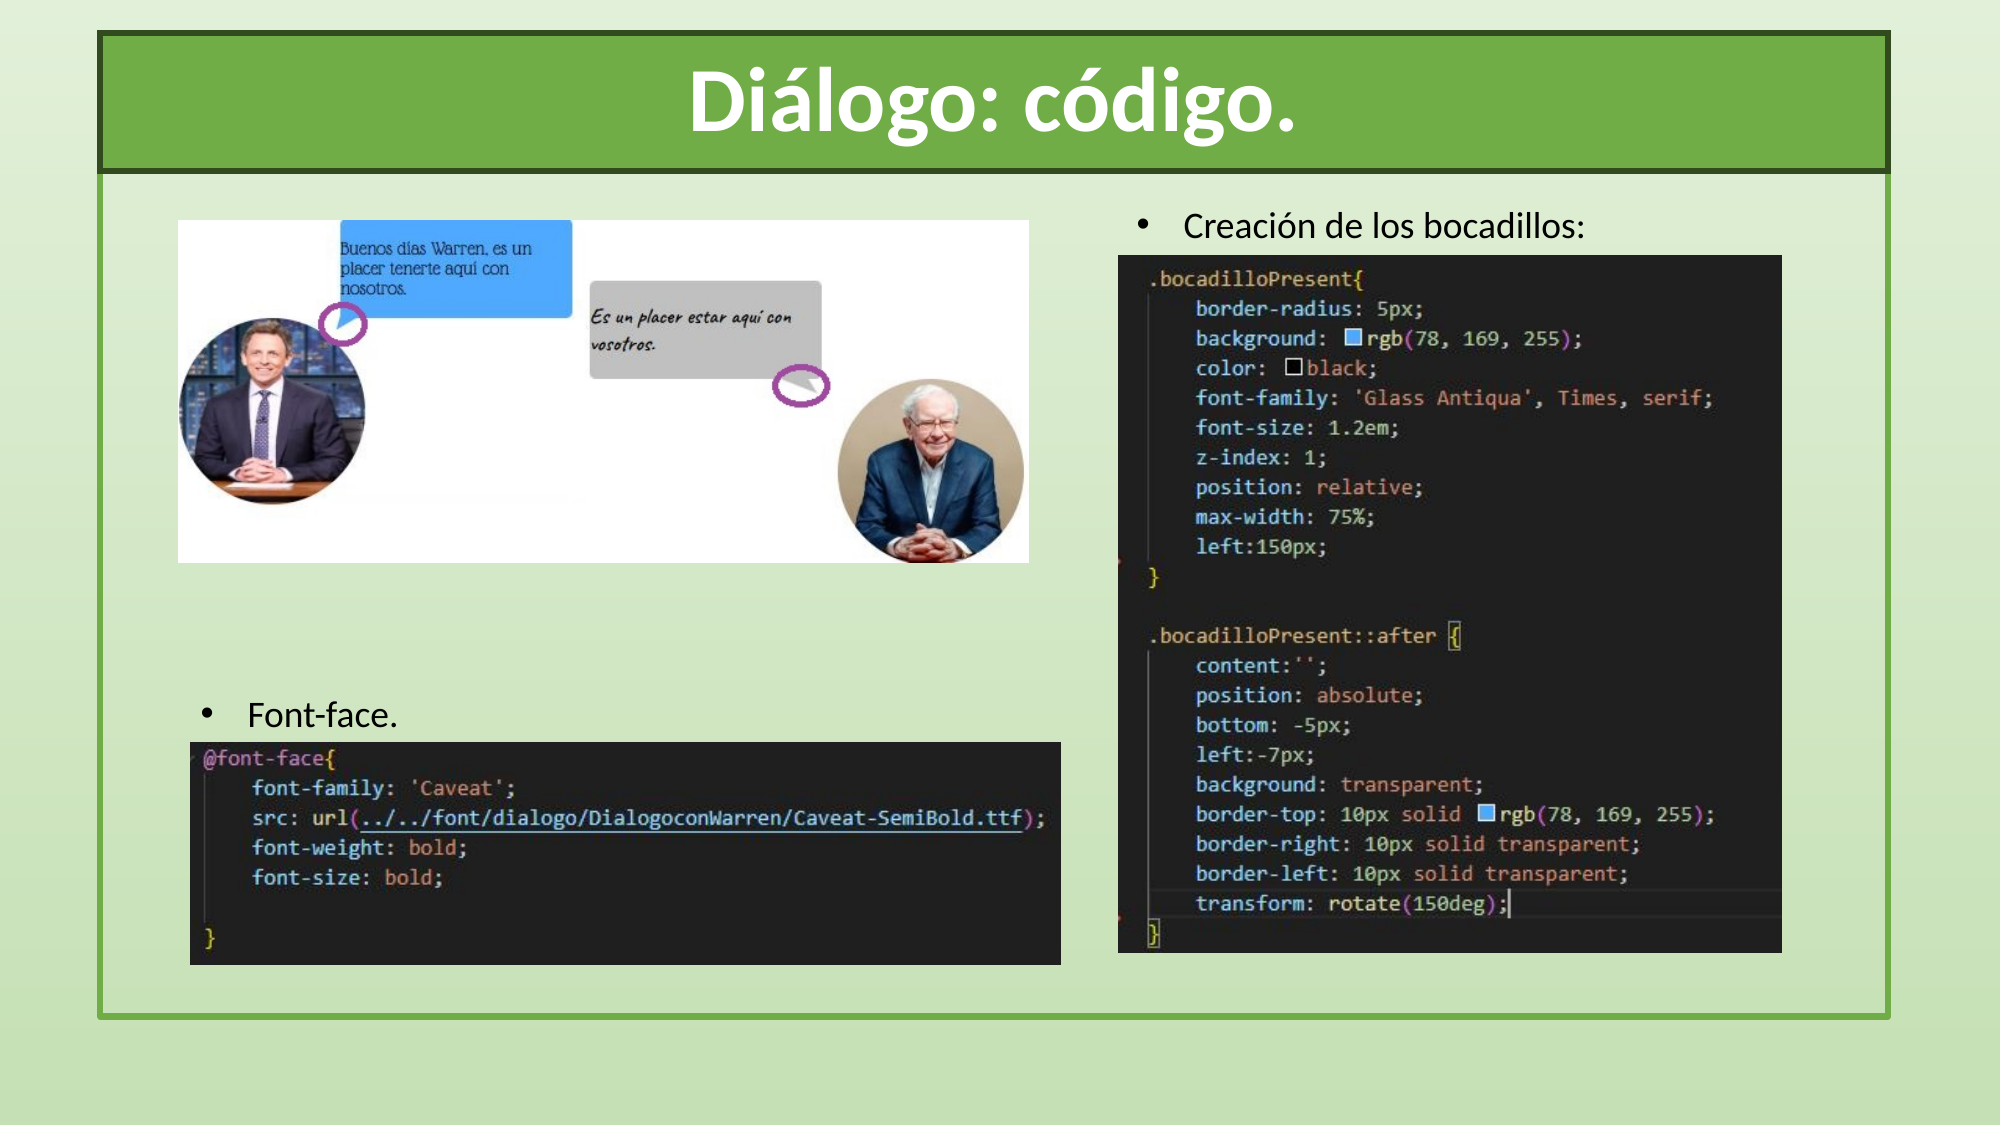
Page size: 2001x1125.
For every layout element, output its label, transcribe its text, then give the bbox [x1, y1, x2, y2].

picture [1118, 255, 1782, 953]
picture [190, 742, 1061, 965]
title Diálogo: código. [99, 32, 1889, 172]
text_box [99, 172, 1889, 1017]
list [178, 220, 1029, 563]
text_box Creación de los bocadillos: [1121, 193, 1602, 254]
text_box Font-face. [185, 682, 414, 742]
